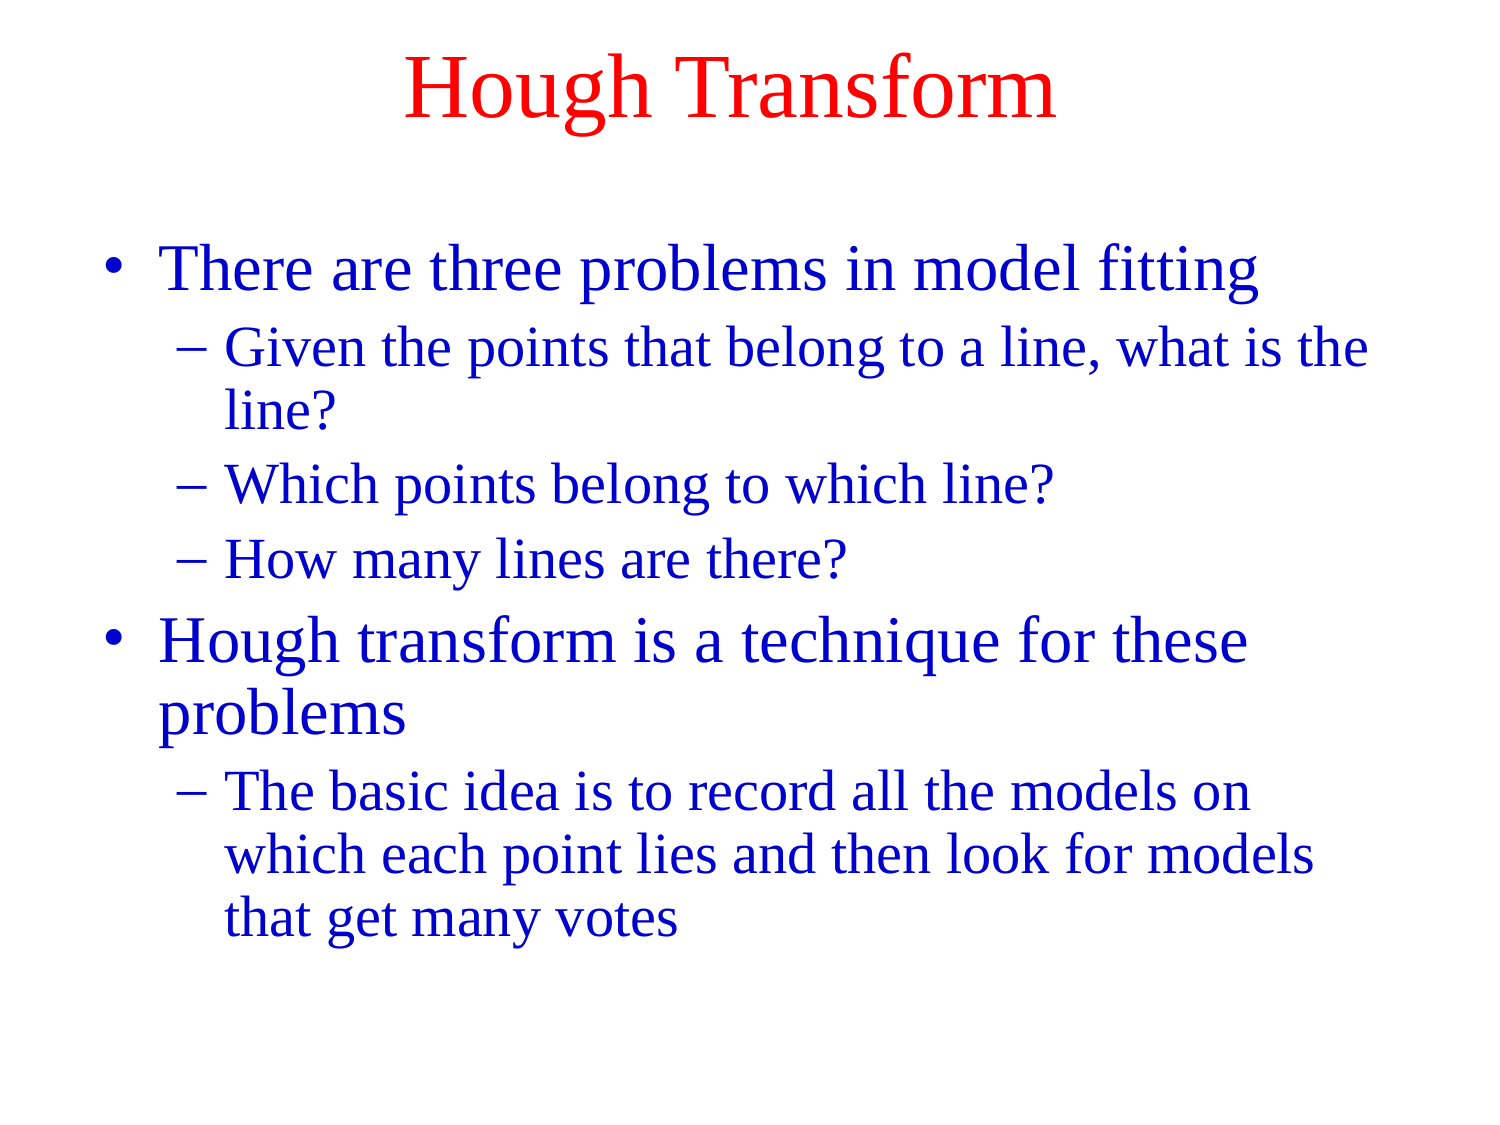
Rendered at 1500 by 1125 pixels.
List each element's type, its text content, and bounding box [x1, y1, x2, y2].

title Hough Transform [75, 24, 1388, 138]
list There are three problems in model fitting Given the points that belong to a line, what is the line? Which points belong to which line? How many lines are there? Hough transform is a technique for these problems The basic idea is to record all the models on which each point lies and then look for models that get many votes [87, 224, 1400, 1000]
